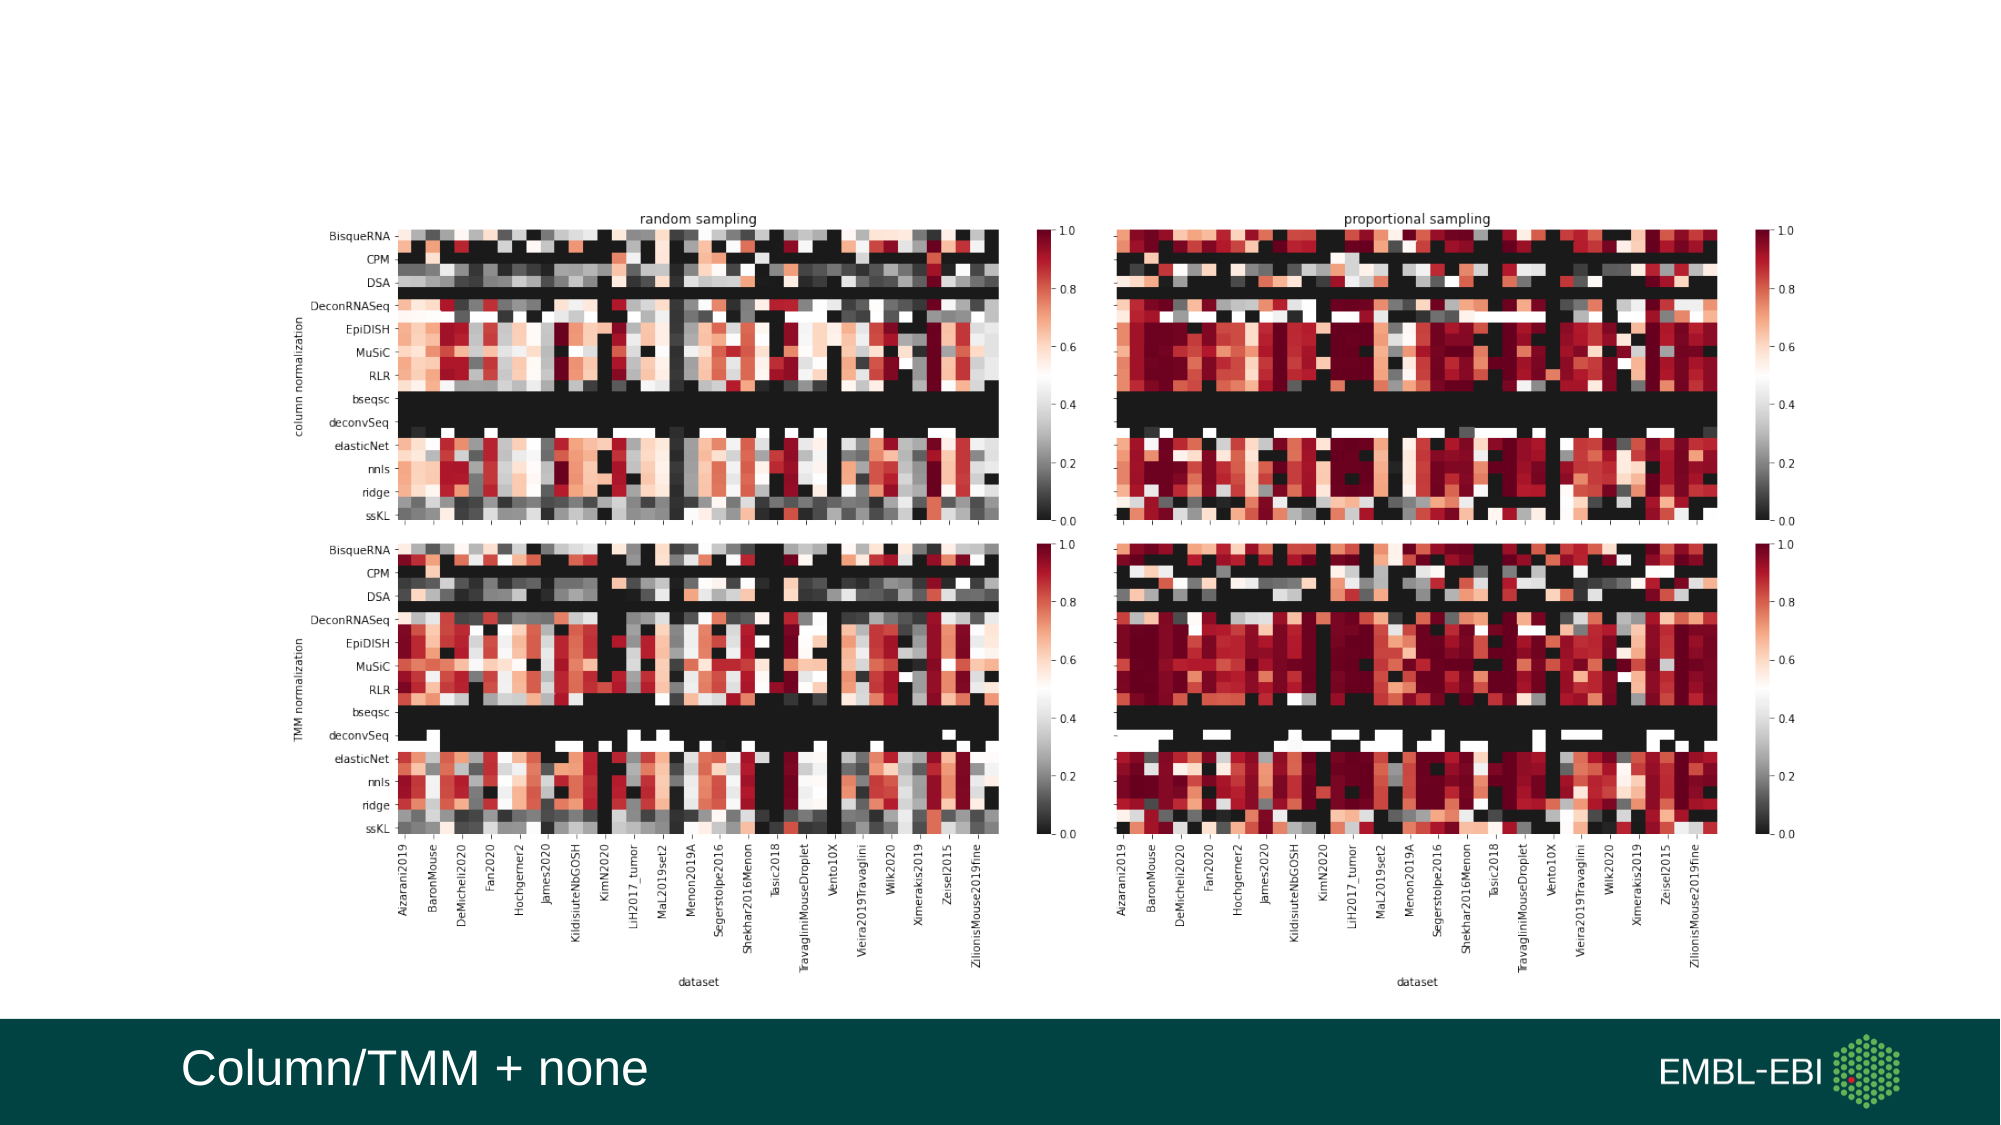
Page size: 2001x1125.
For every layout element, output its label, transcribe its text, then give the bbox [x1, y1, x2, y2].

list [287, 205, 1803, 995]
text_box Column/TMM + none [166, 1028, 972, 1104]
picture [1661, 1034, 1900, 1109]
